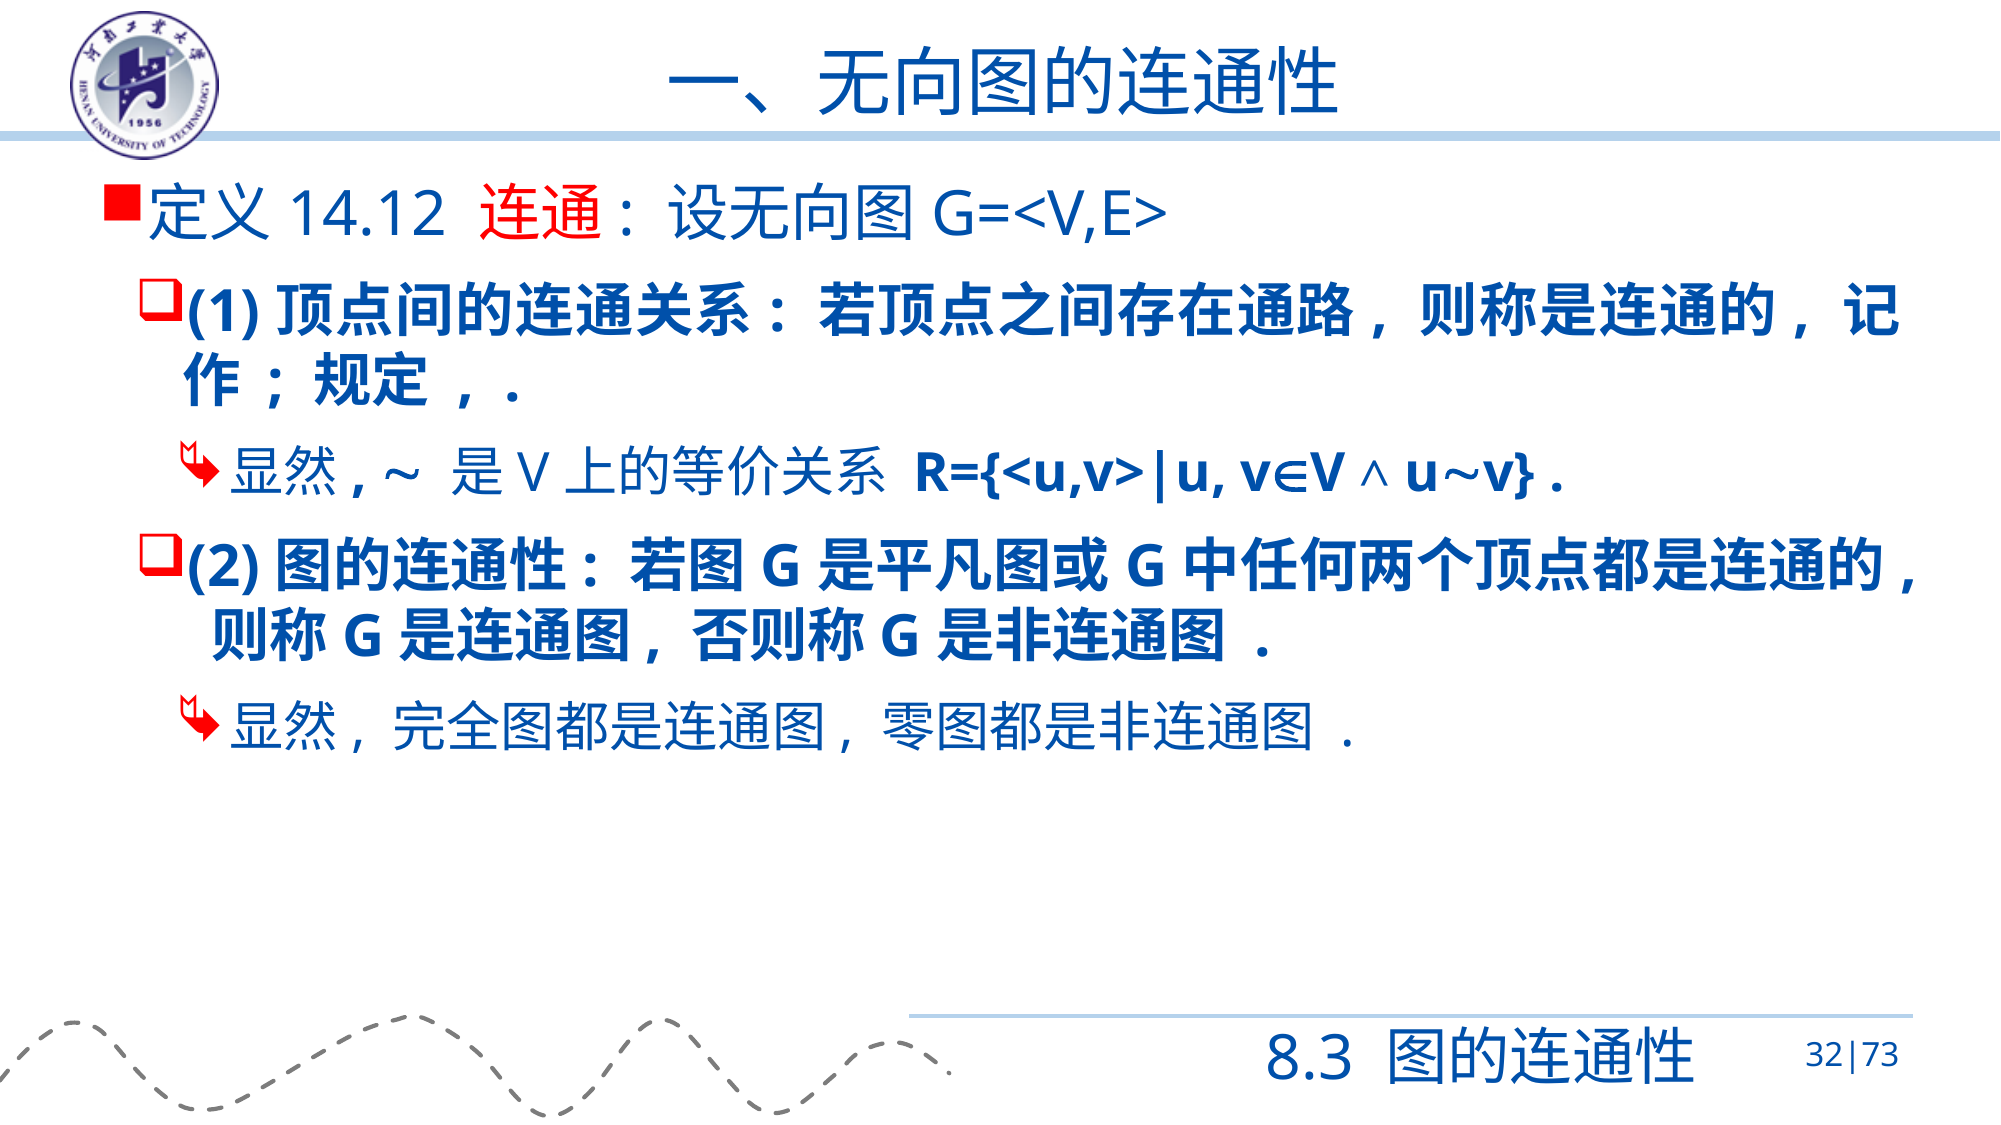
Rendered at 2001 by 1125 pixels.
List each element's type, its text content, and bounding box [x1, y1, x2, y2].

title 一、无向图的连通性 [236, 36, 1772, 134]
slide_number 32|73 [1756, 1025, 1915, 1086]
list 8.3 图的连通性 [948, 1009, 1713, 1101]
picture [70, 11, 219, 160]
